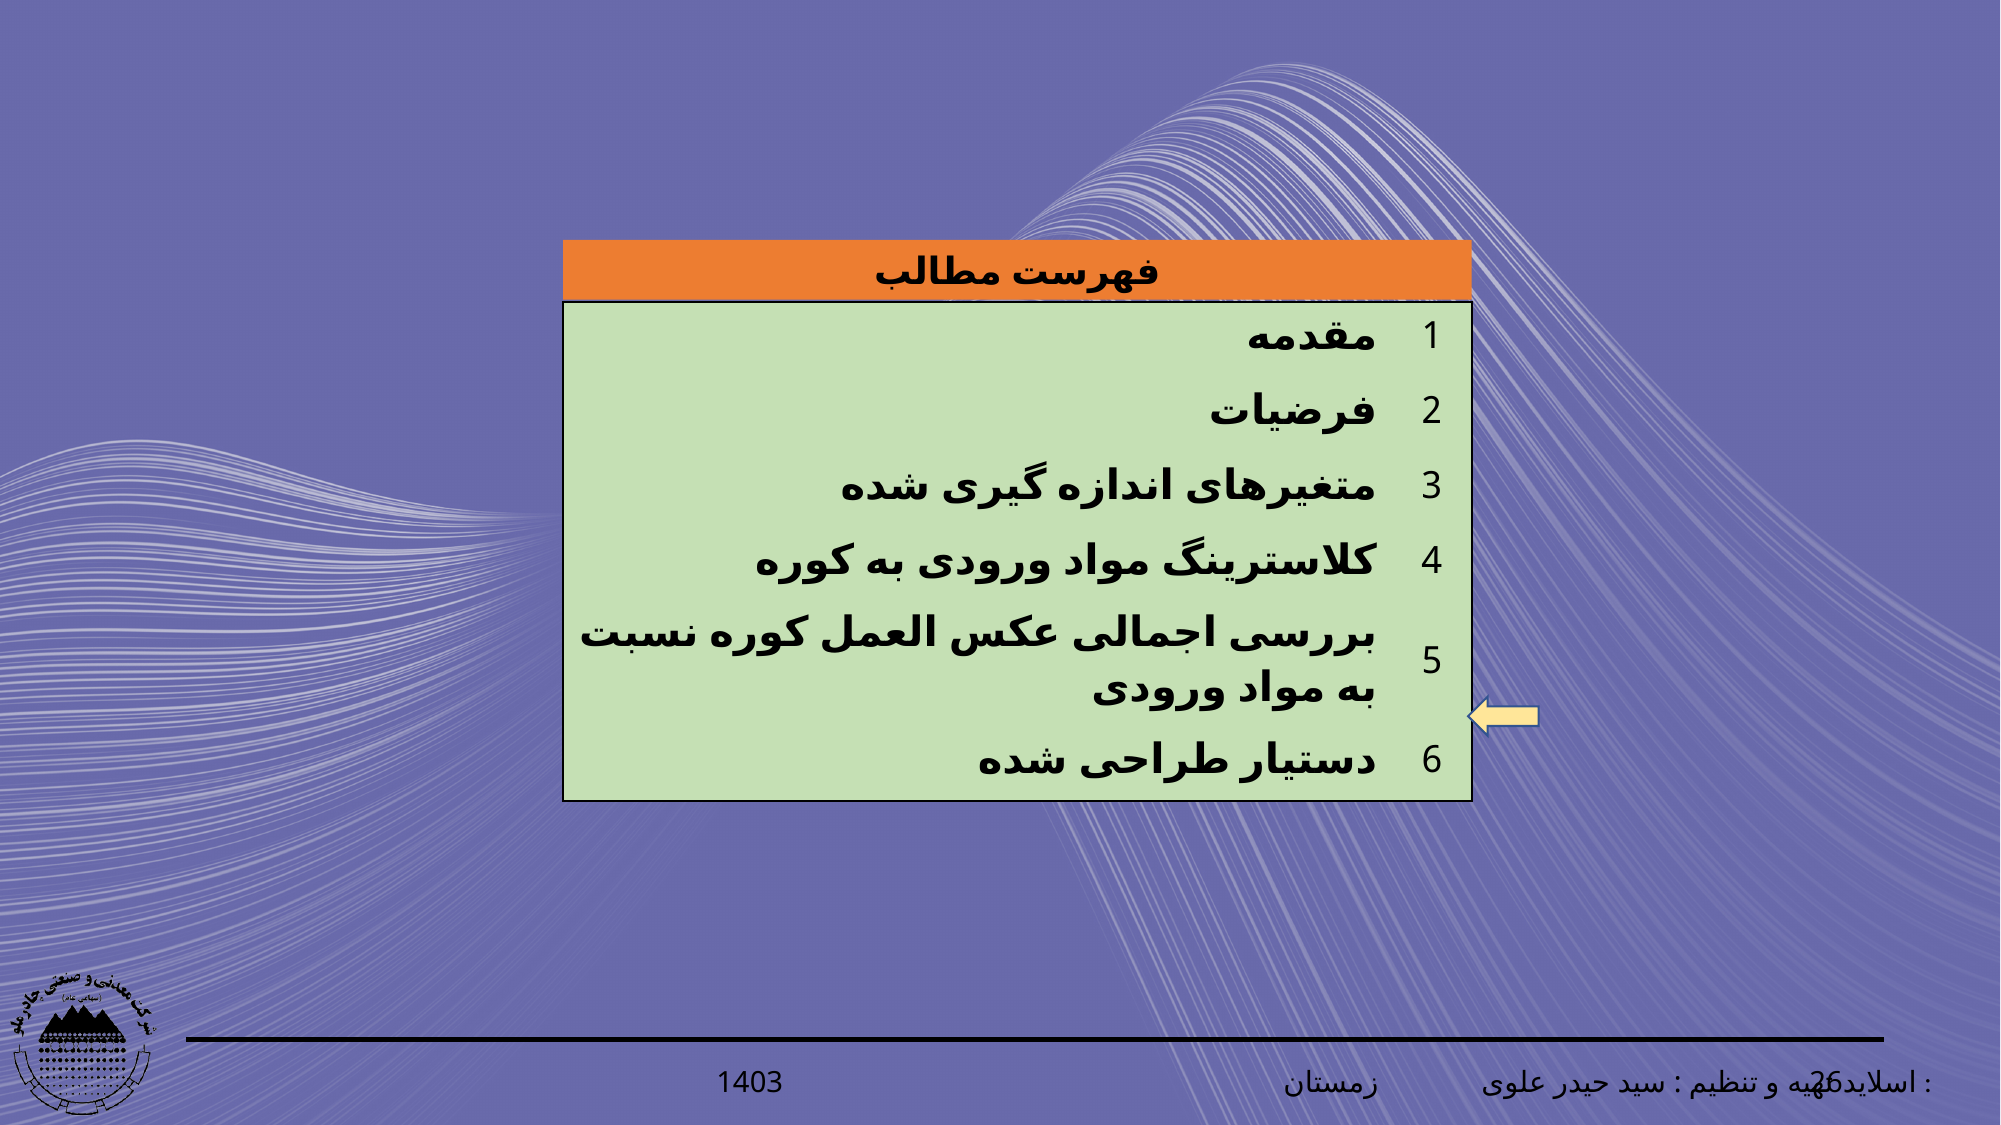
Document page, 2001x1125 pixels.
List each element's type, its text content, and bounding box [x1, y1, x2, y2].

slide_number 26اسلاید : [1503, 1052, 1954, 1113]
text_box [1466, 694, 1540, 739]
footer تهیه و تنظیم : سید حیدر علوی زمستان 1403 [699, 1052, 1300, 1113]
picture [0, 0, 2001, 1125]
